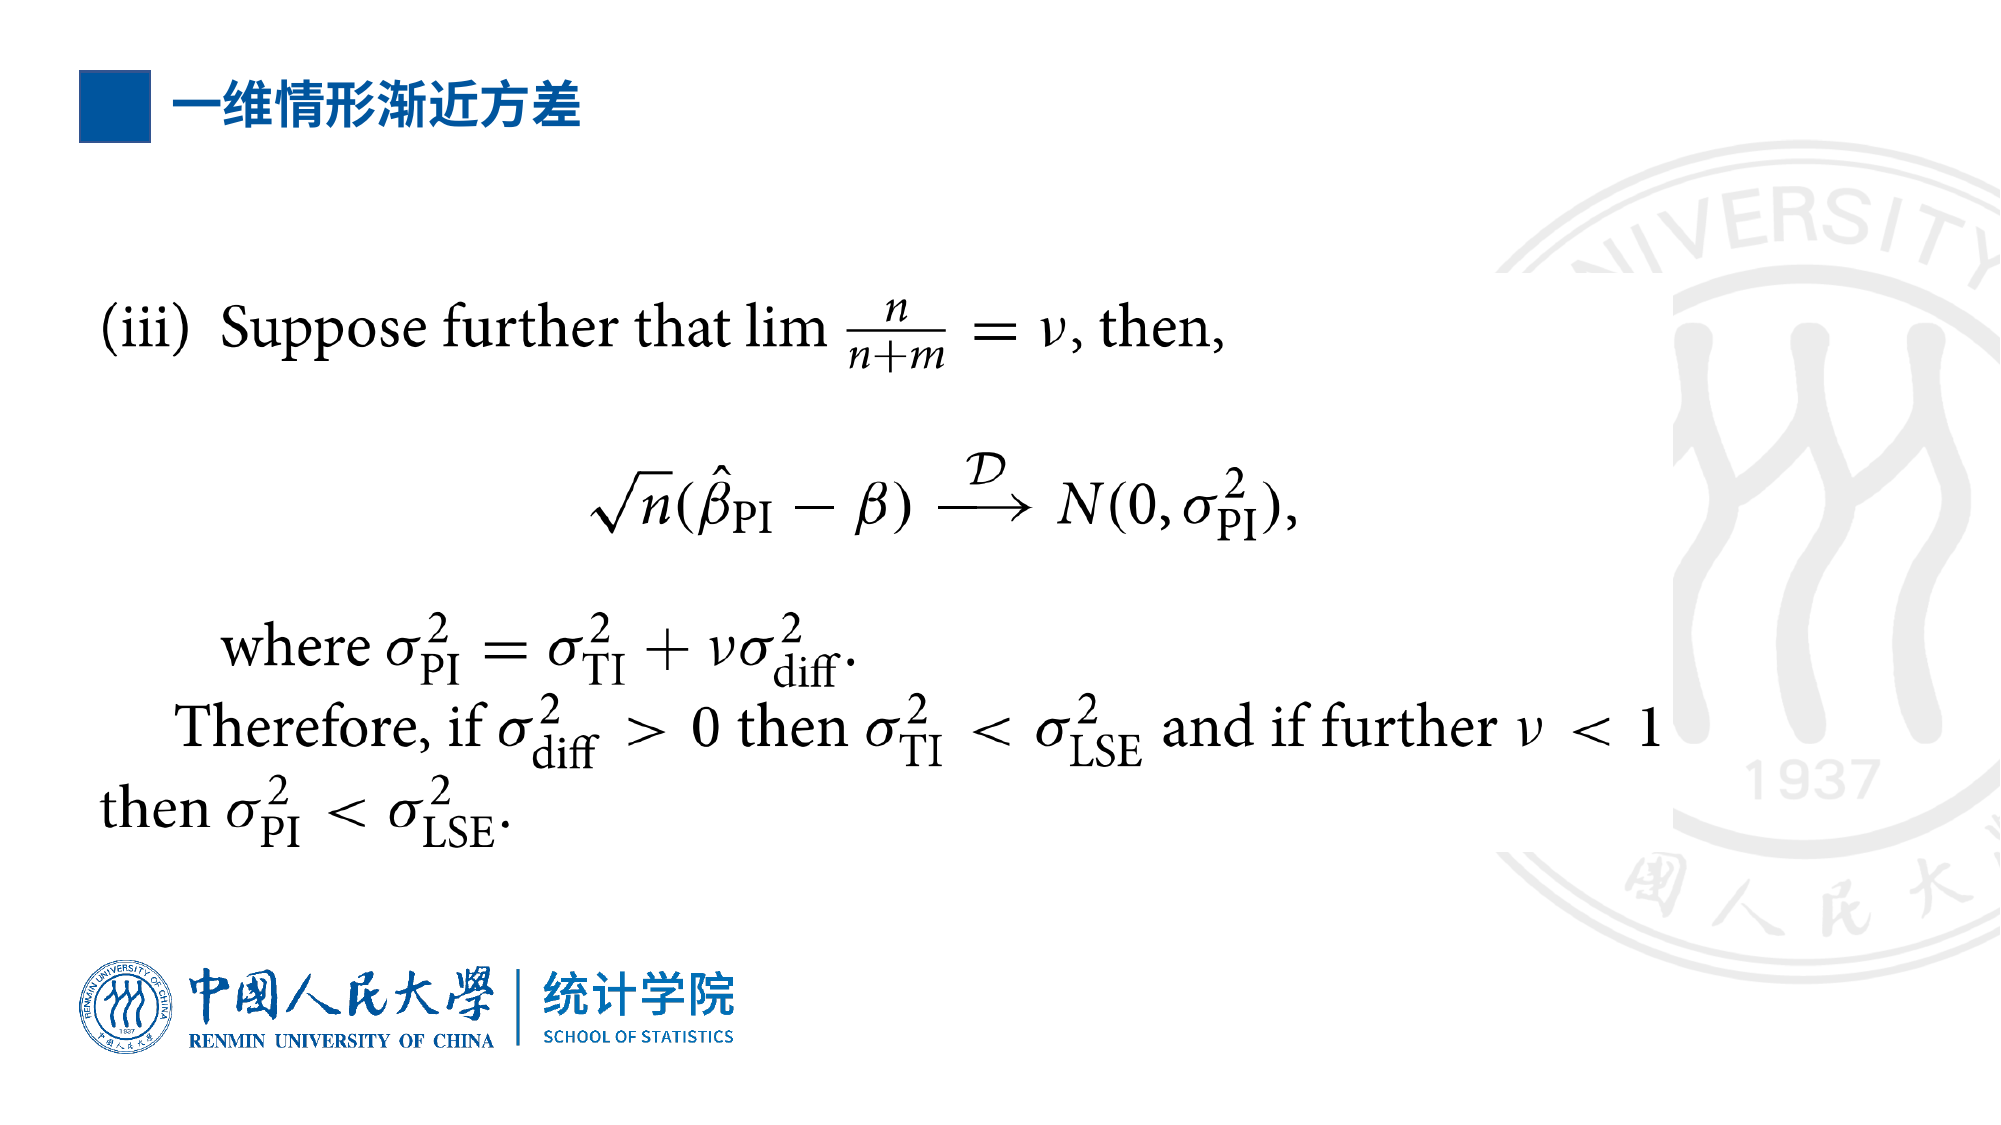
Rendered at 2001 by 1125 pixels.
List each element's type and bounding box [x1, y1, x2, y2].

picture [79, 958, 736, 1054]
list [72, 273, 1673, 852]
